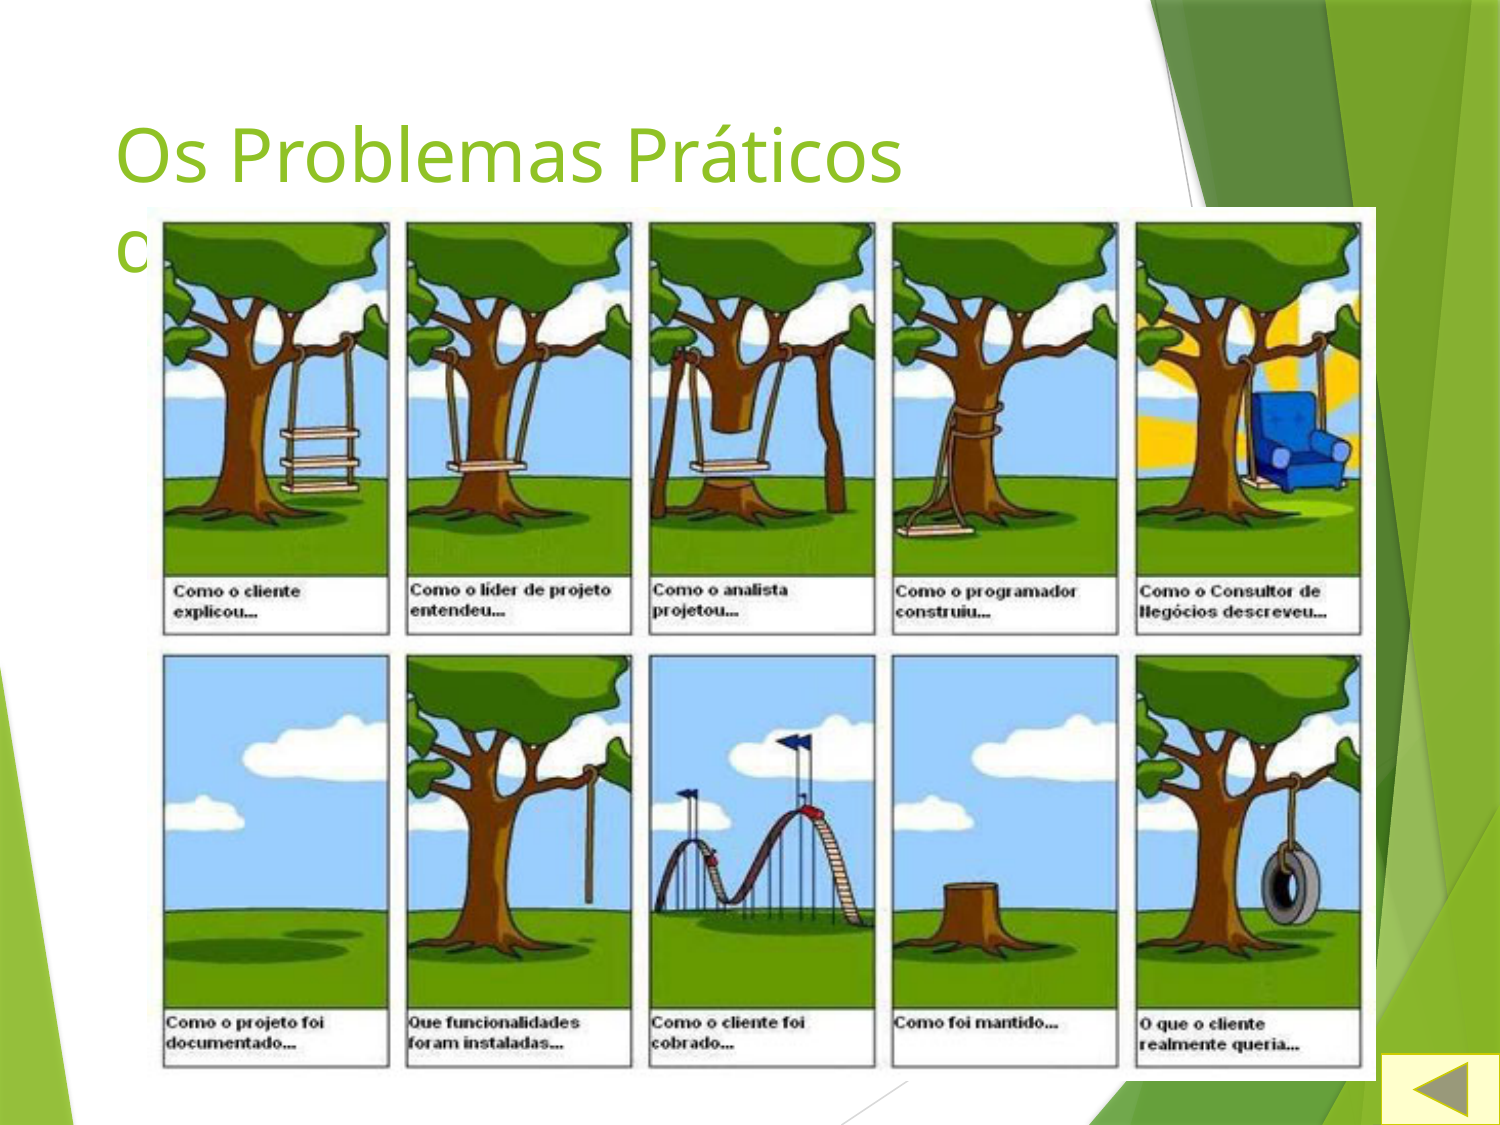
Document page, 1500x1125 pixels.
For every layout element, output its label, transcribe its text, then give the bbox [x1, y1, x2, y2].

title Os Problemas Práticos da Engª de Software [99, 99, 1142, 317]
text_box [1381, 1054, 1500, 1125]
picture [147, 207, 1377, 1081]
